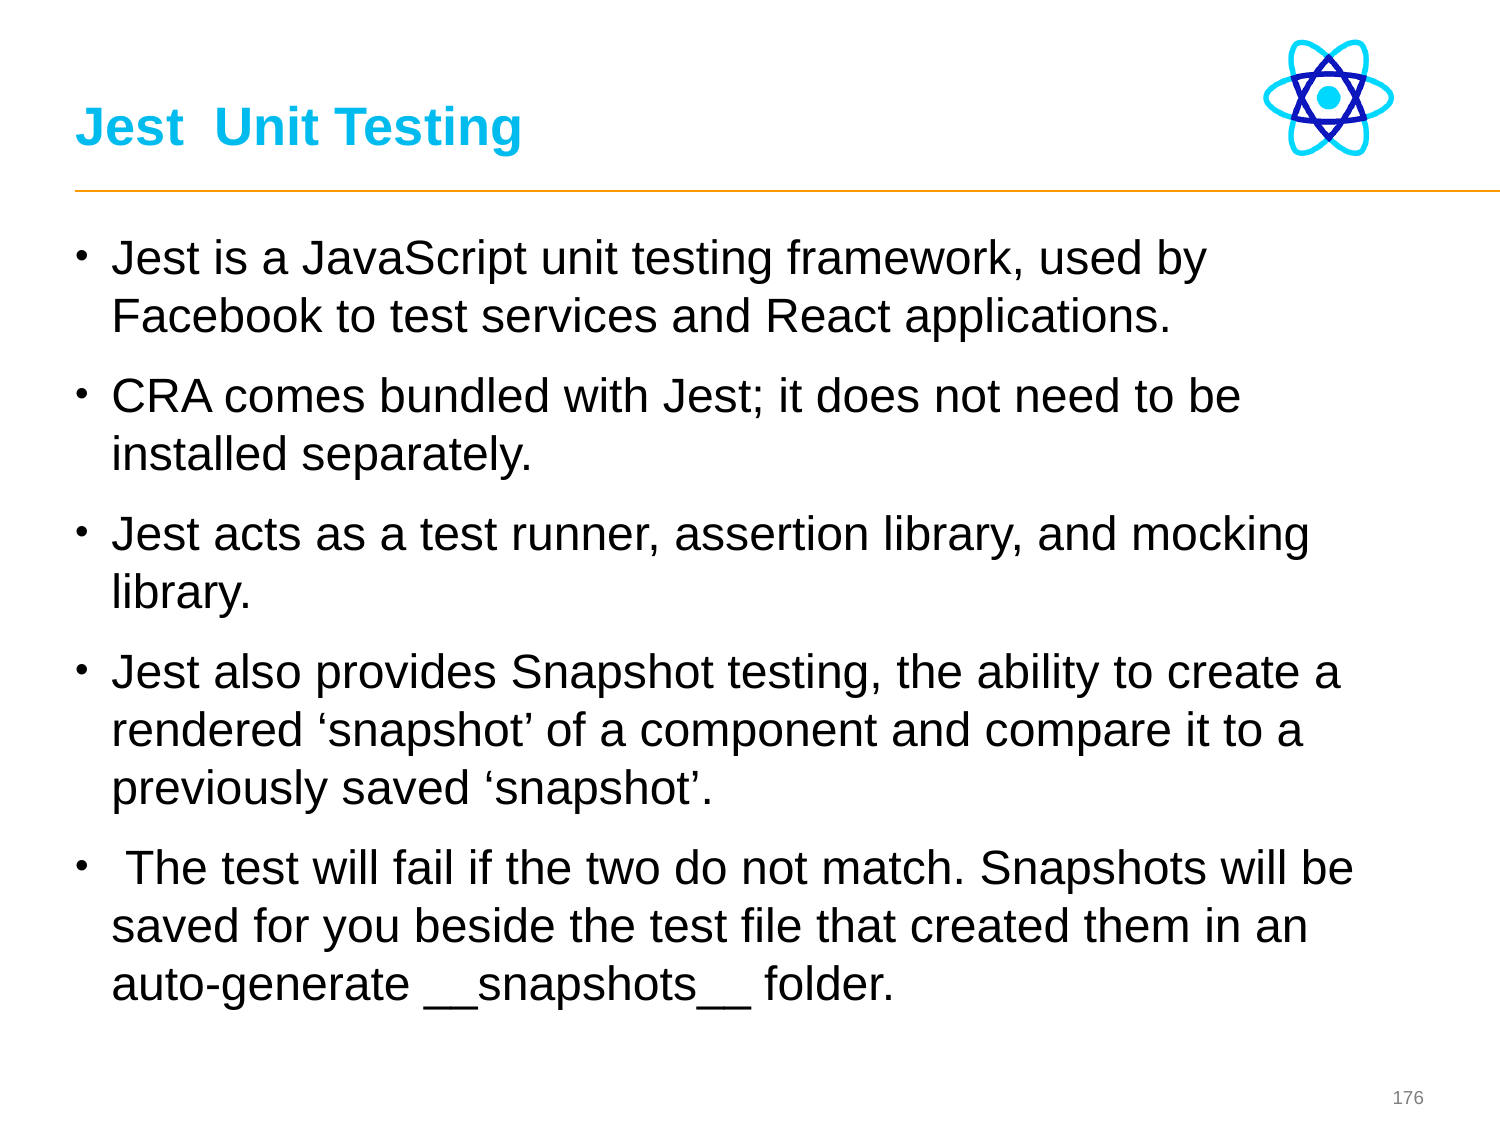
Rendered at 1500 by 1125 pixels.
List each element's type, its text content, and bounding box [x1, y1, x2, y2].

title Jest Unit Testing [75, 27, 1422, 157]
list Jest is a JavaScript unit testing framework, used by Facebook to test services and React applications. CRA comes bundled with Jest; it does not need to be installed separately. Jest acts as a test runner, assertion library, and mocking library. Jest also provides Snapshot testing, the ability to create a rendered ‘snapshot’ of a component and compare it to a previously saved ‘snapshot’. The test will fail if the two do not match. Snapshots will be saved for you beside the test file that created them in an auto-generate __snapshots__ folder. [75, 226, 1425, 1018]
